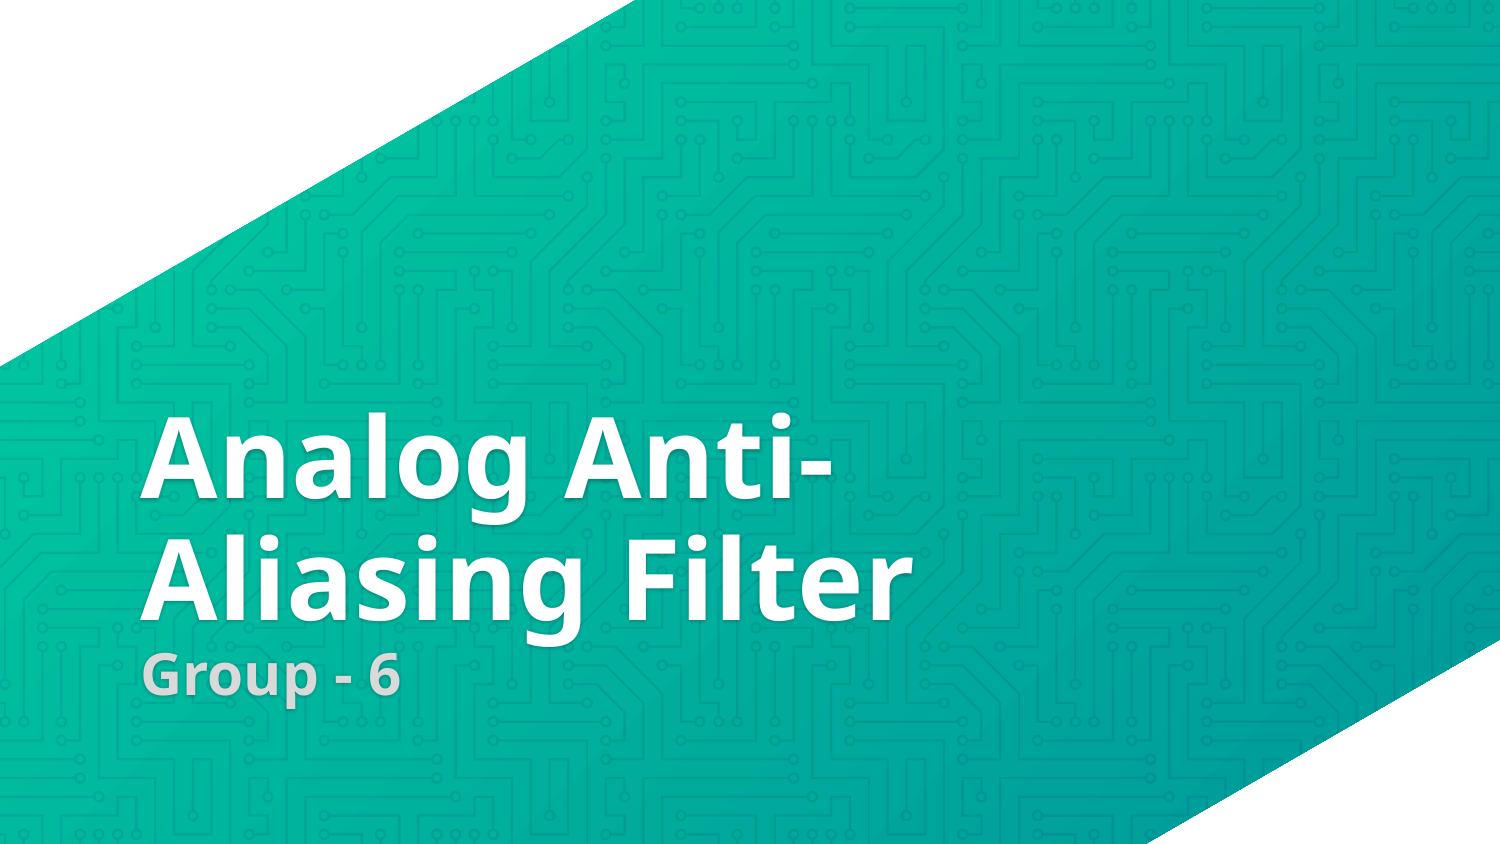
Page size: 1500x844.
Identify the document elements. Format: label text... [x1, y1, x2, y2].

title Analog Anti-Aliasing Filter Group - 6 [140, 401, 1202, 705]
